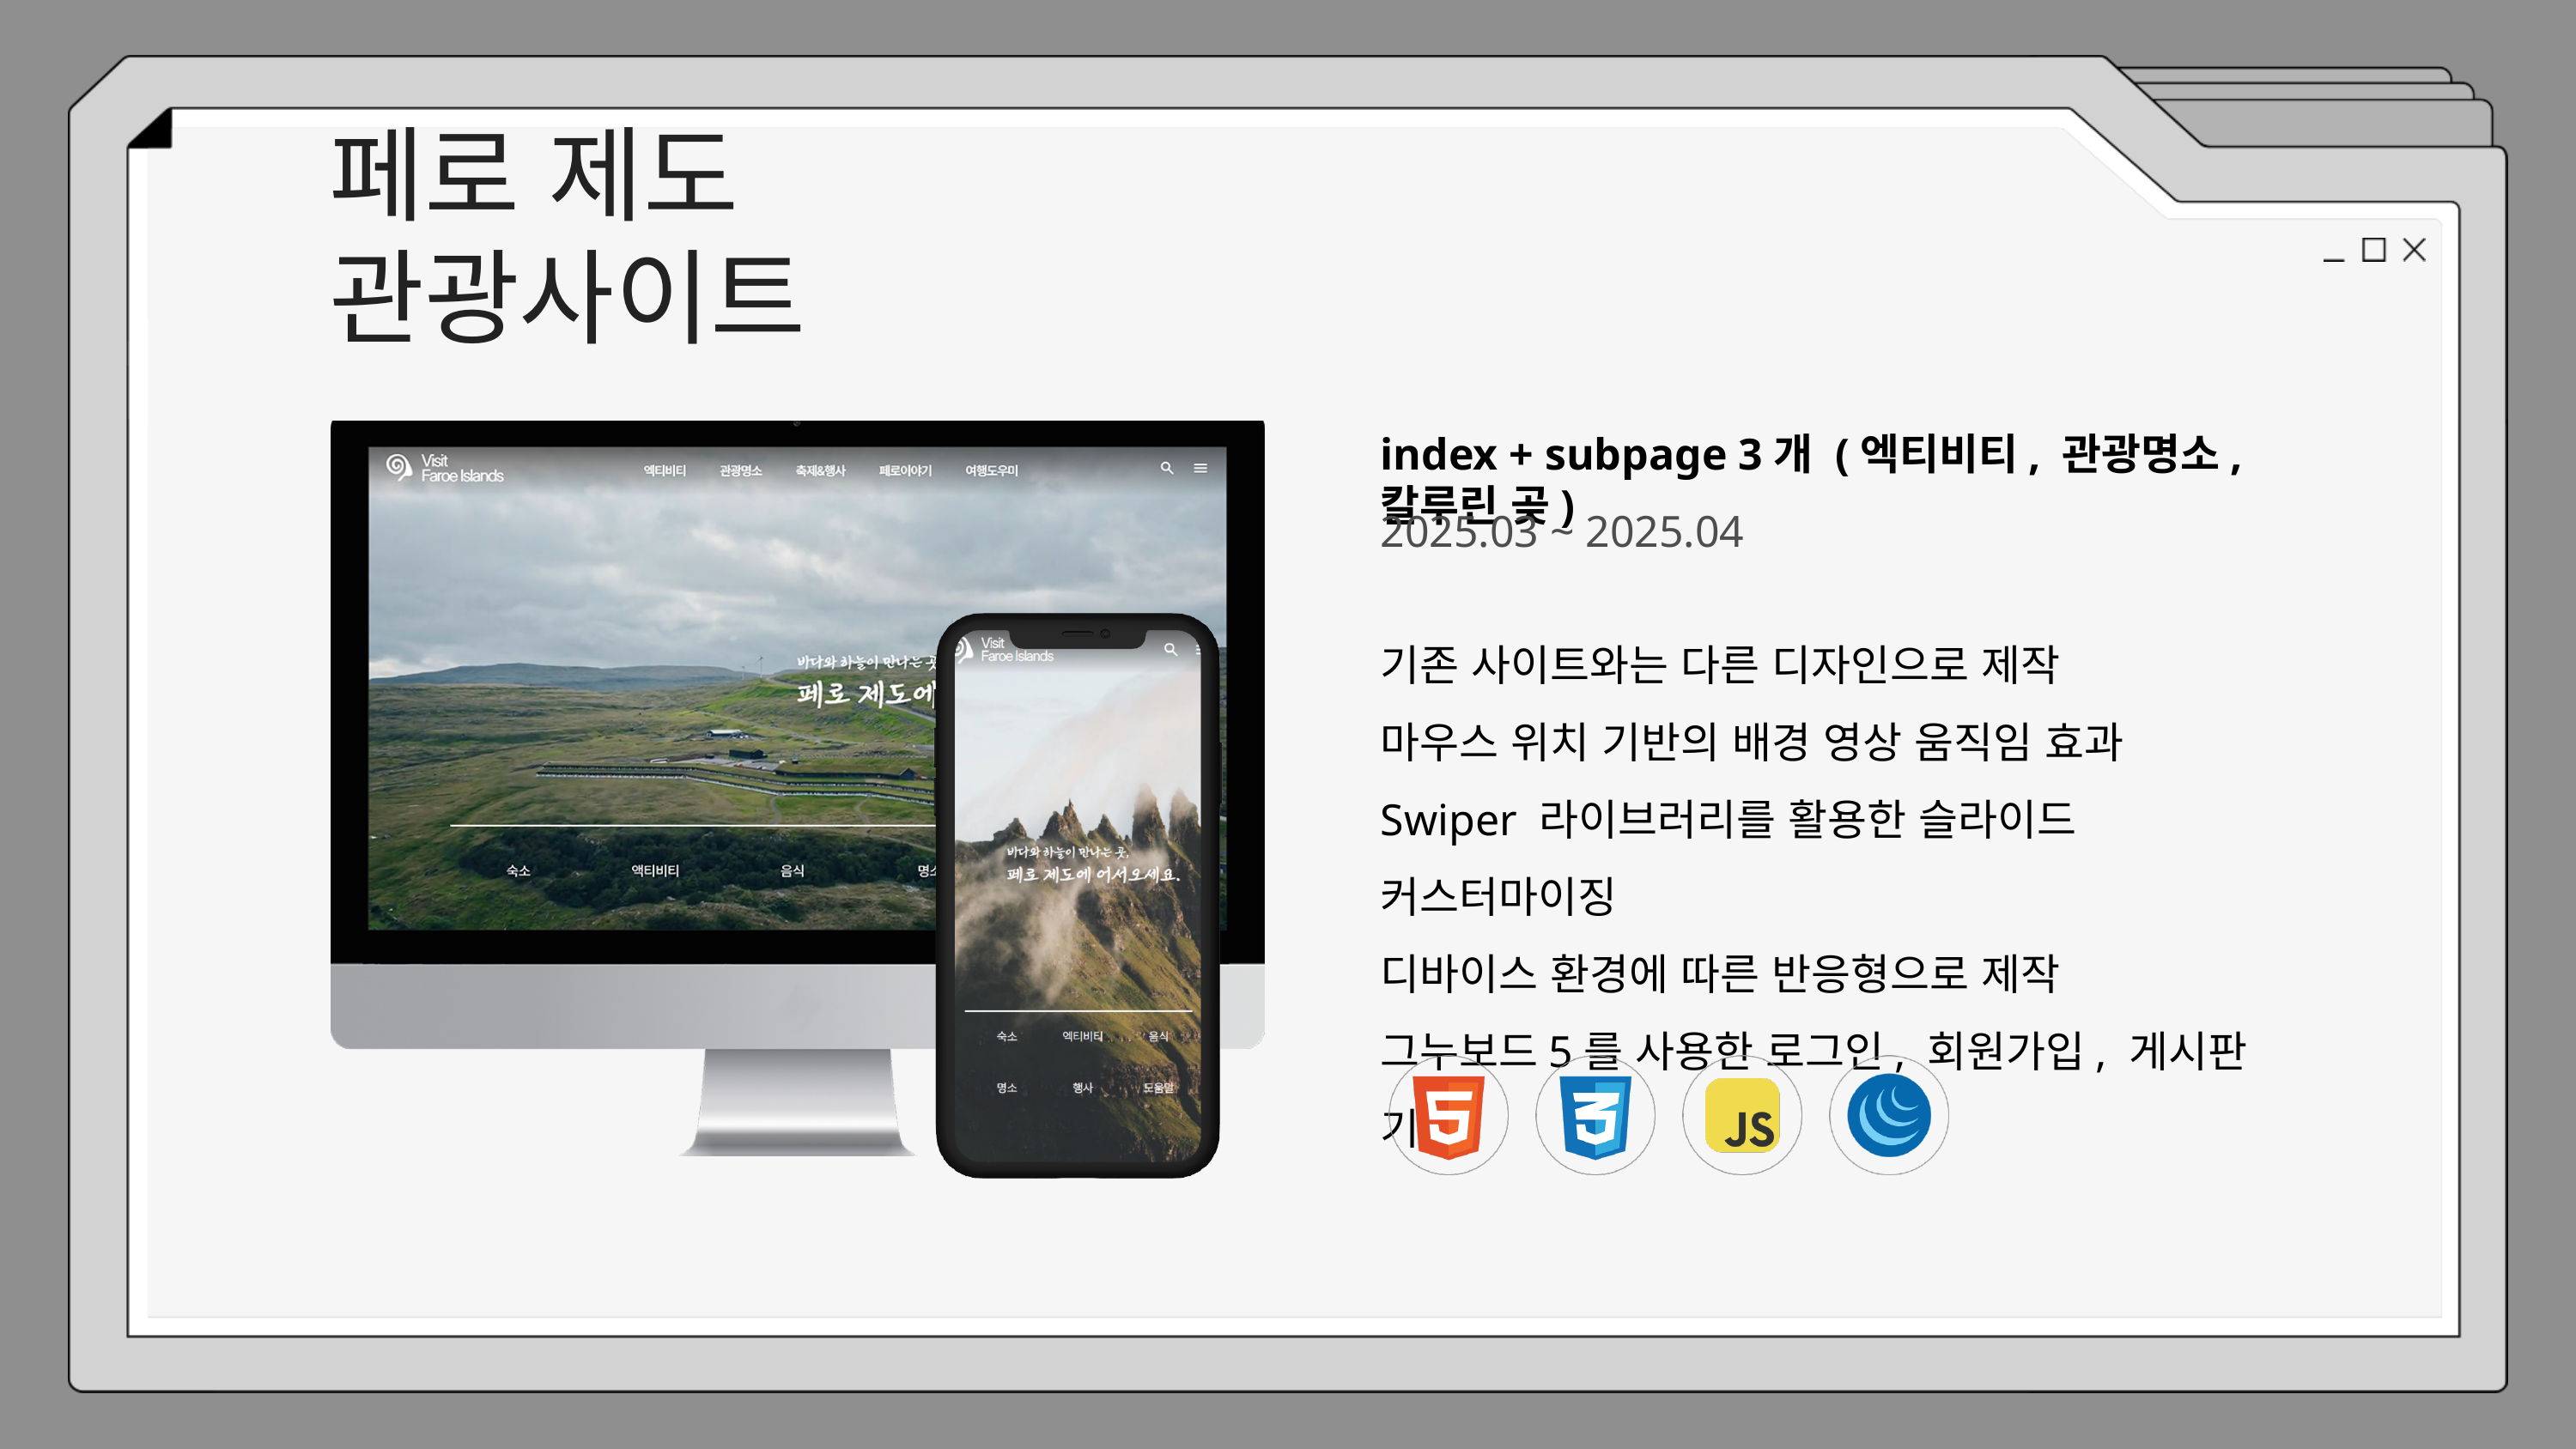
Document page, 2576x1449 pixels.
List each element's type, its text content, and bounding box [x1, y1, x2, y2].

text_box 2025.03 ~ 2025.04 [1368, 498, 1810, 563]
picture [68, 55, 2508, 1393]
text_box index + subpage 3개 (엑티비티, 관광명소, 칼루린 곶) [1368, 421, 2324, 537]
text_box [1388, 1055, 1949, 1175]
text_box 페로 제도 관광사이트 [329, 165, 1202, 311]
text_box 기존 사이트와는 다른 디자인으로 제작 마우스 위치 기반의 배경 영상 움직임 효과 Swiper 라이브러리를 활용한 슬라이드 커스터마이징 디바이스 환경에 따른 반응형으로 제작 그누보드5를 사용한 로그인, 회원가입, 게시판 기능 [1368, 606, 2324, 1160]
